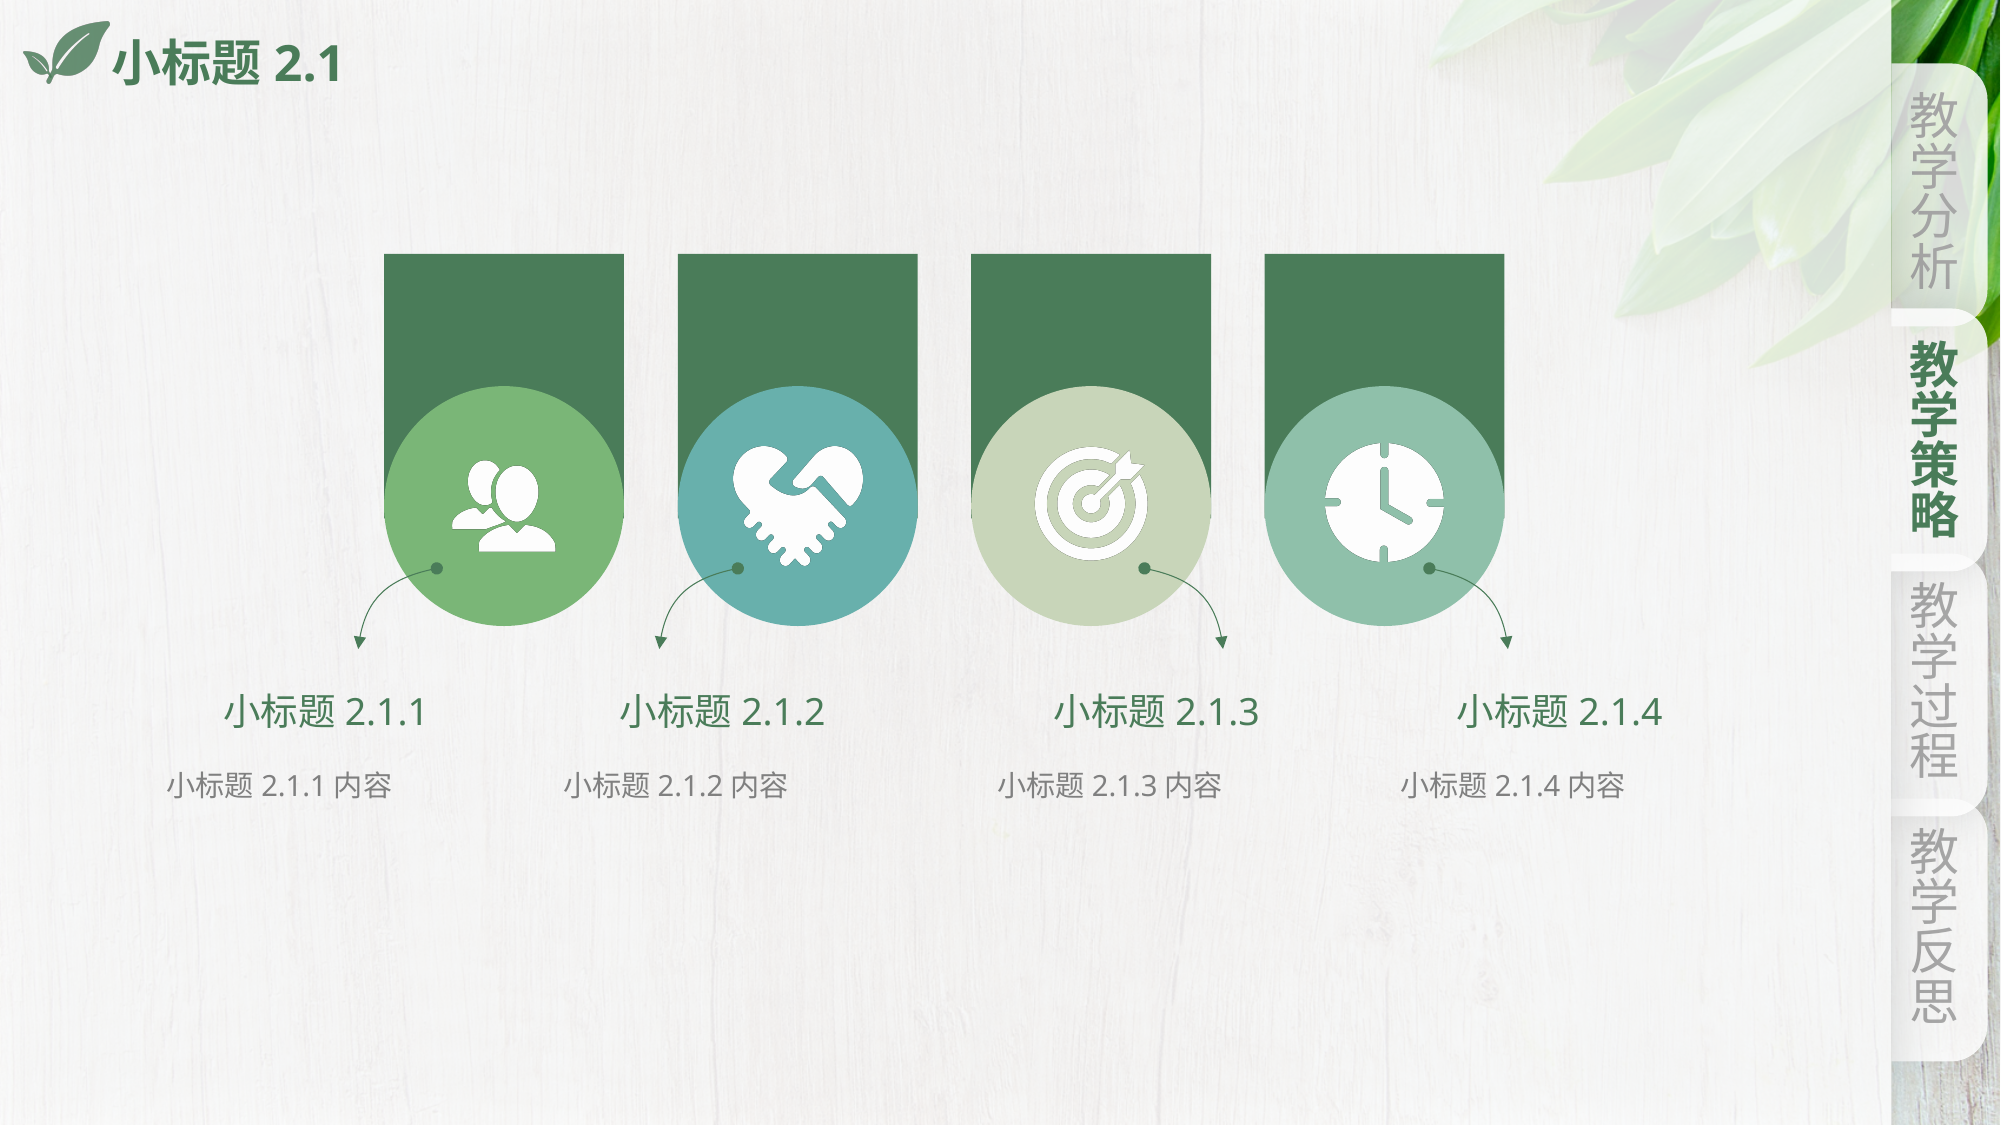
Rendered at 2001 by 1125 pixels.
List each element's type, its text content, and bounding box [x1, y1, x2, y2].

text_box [1400, 568, 1721, 798]
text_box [562, 568, 883, 798]
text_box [971, 253, 1212, 626]
picture [23, 21, 110, 84]
picture [1892, 0, 2000, 1125]
text_box 小标题2.1 [97, 23, 678, 99]
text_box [677, 253, 918, 626]
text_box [997, 568, 1318, 798]
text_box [1264, 253, 1505, 626]
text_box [384, 253, 624, 626]
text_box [166, 568, 487, 798]
